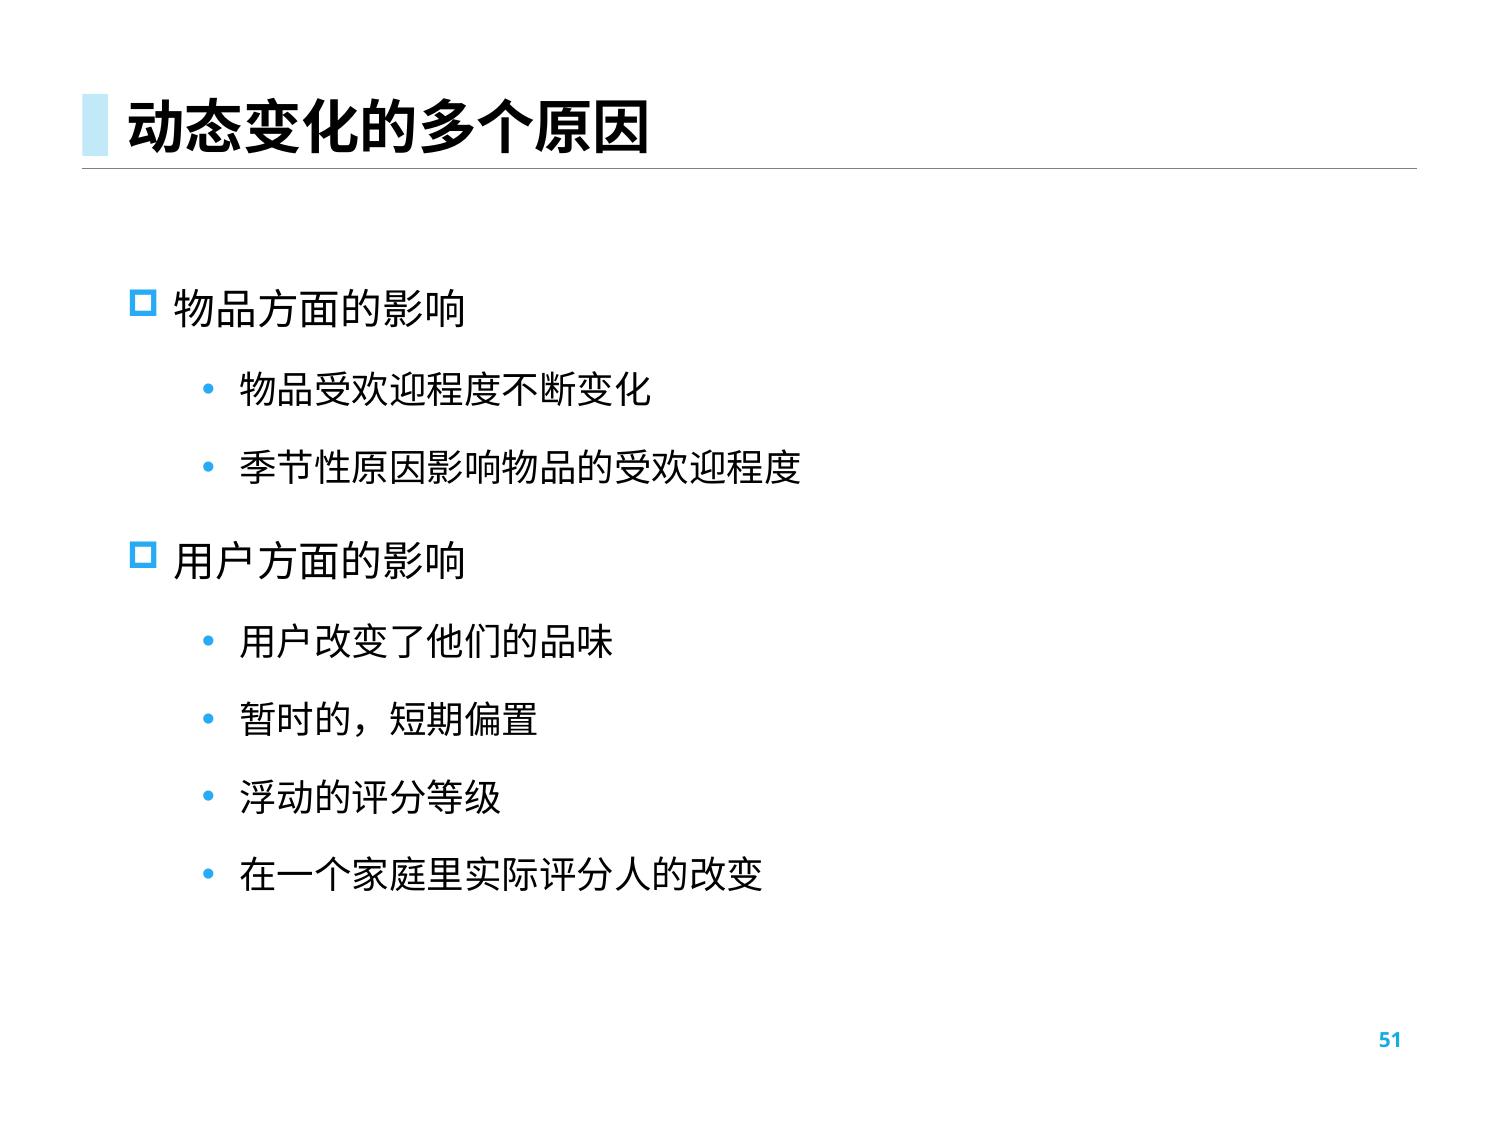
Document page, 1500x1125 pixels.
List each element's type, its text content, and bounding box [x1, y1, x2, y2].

slide_number 51 [1059, 1023, 1418, 1058]
title 动态变化的多个原因 [111, 0, 1447, 169]
text_box 物品方面的影响 物品受欢迎程度不断变化 季节性原因影响物品的受欢迎程度 用户方面的影响 用户改变了他们的品味 暂时的，短期偏置 浮动的评分等级 在一个家庭里实际评分人的改变 [111, 250, 1417, 999]
